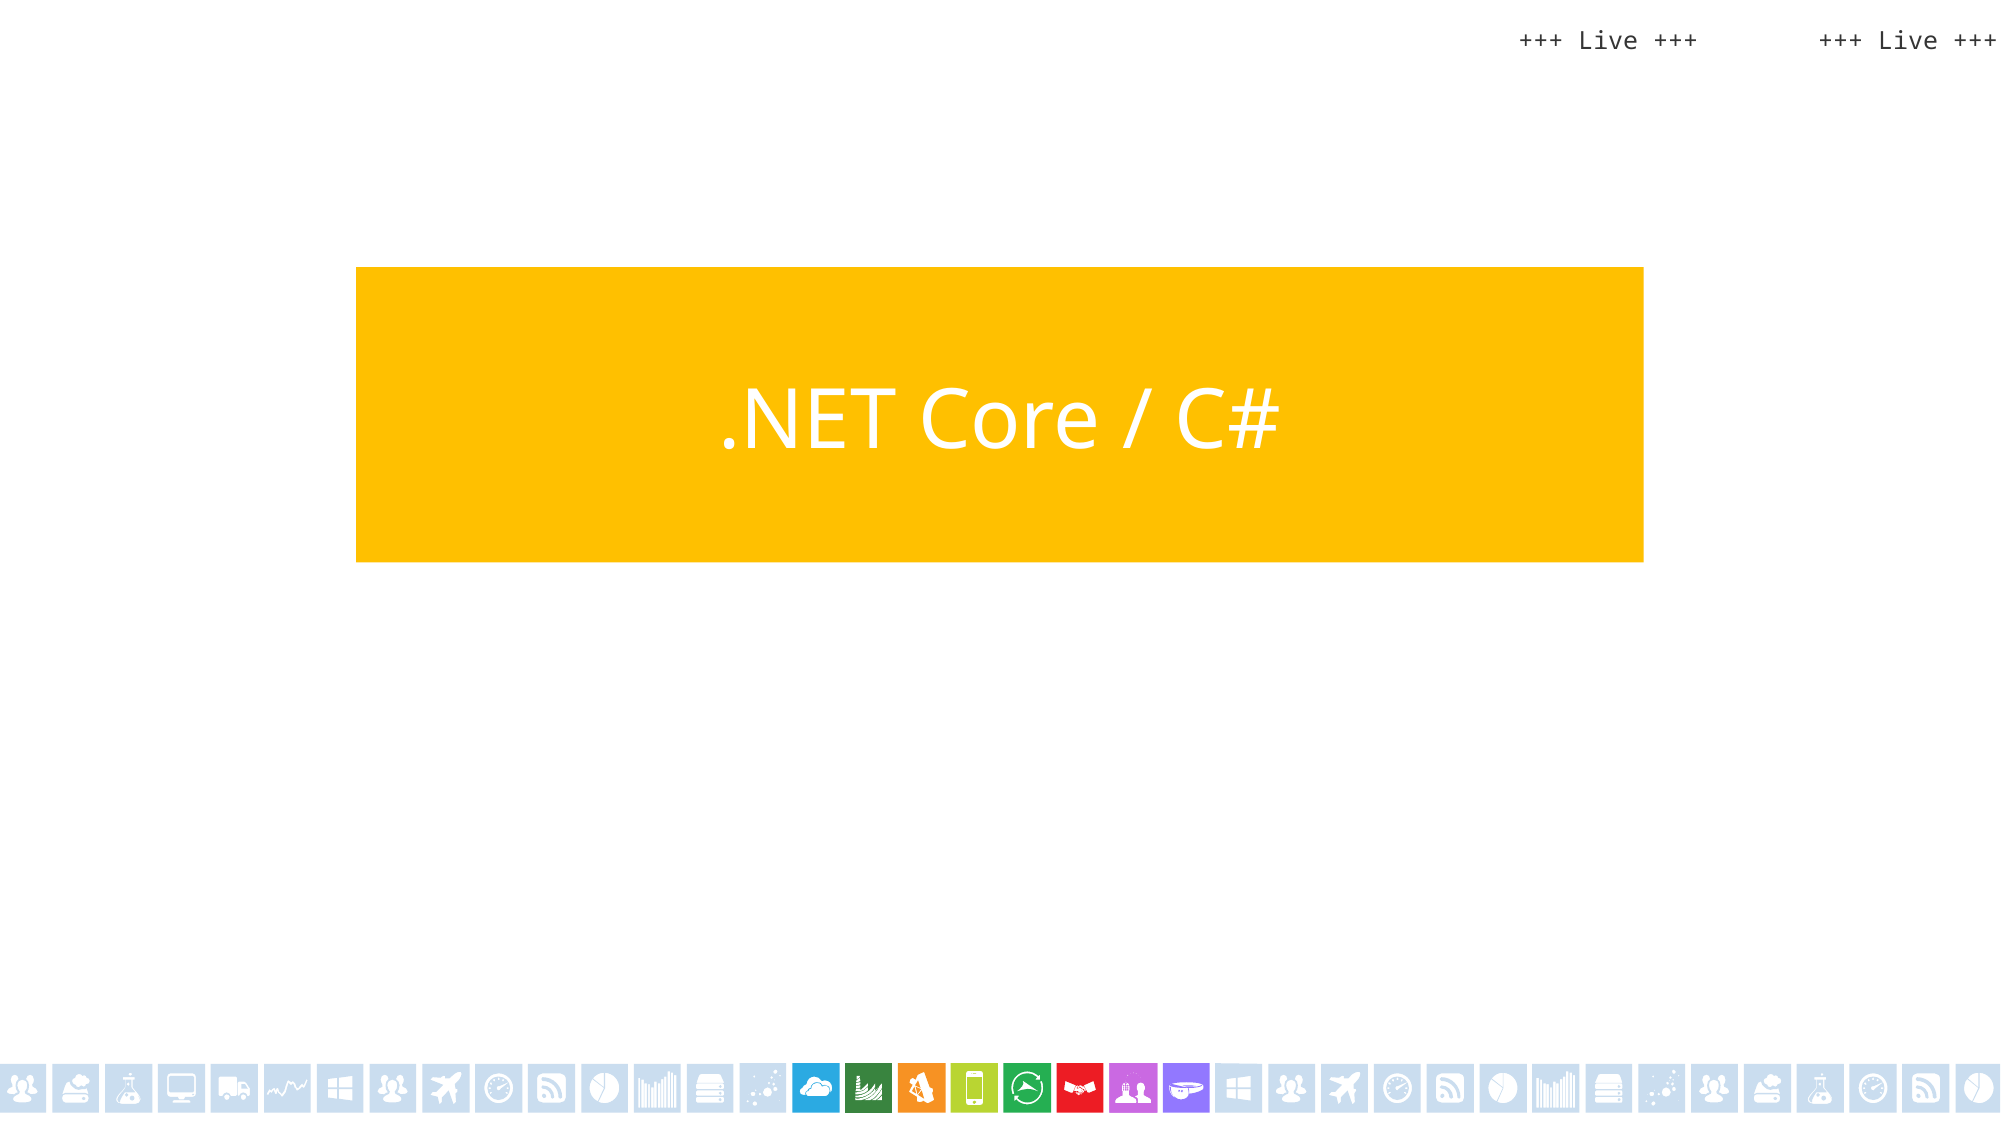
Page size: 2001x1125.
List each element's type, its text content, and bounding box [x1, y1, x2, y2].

text_box .NET Core / C# [355, 266, 1645, 563]
text_box +++ Live +++ +++ Live +++ +++ Live +++ [1503, 16, 2000, 62]
